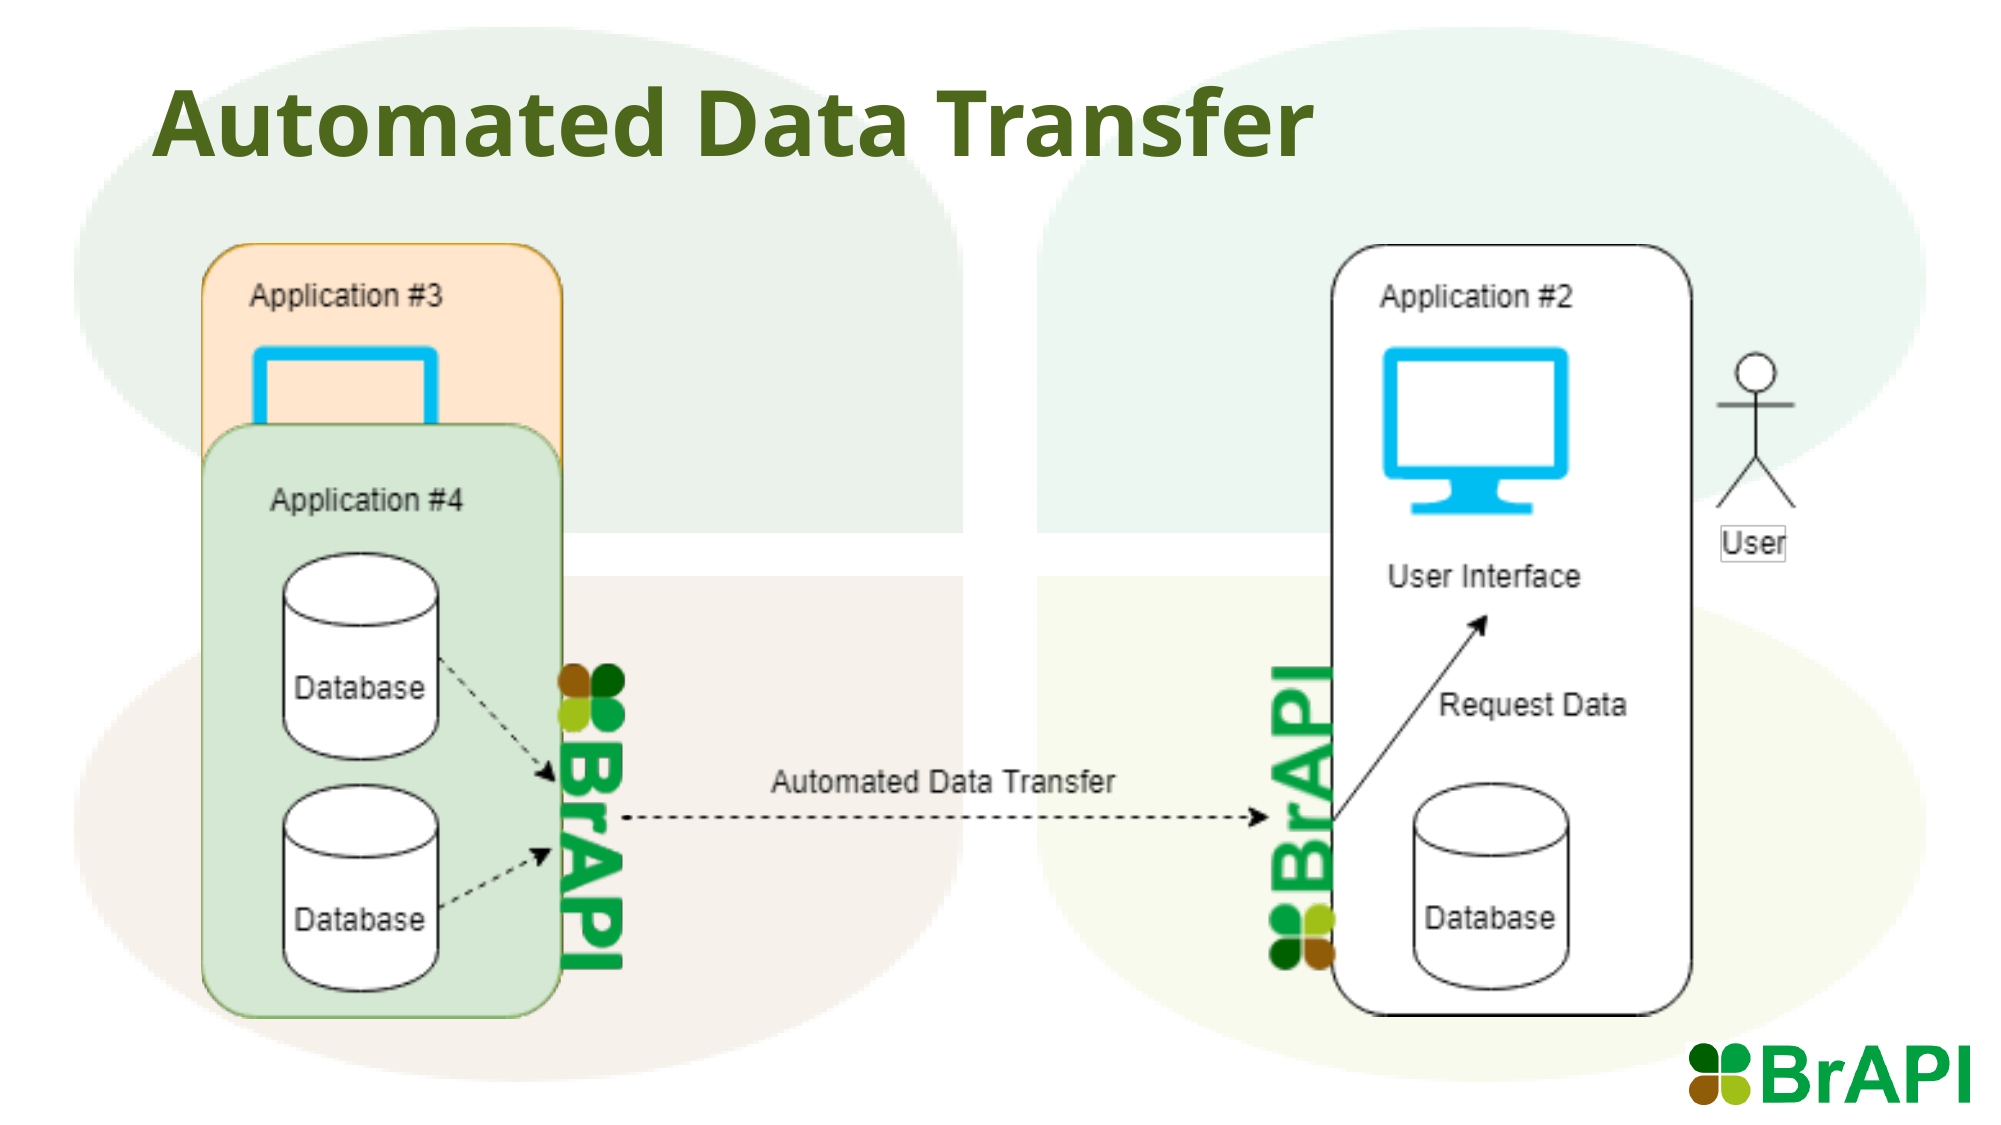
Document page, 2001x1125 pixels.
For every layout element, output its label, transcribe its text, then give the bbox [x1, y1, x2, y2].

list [635, 244, 1799, 1017]
picture [1685, 1042, 1974, 1106]
title Automated Data Transfer [137, 59, 1863, 195]
picture [201, 243, 635, 1019]
